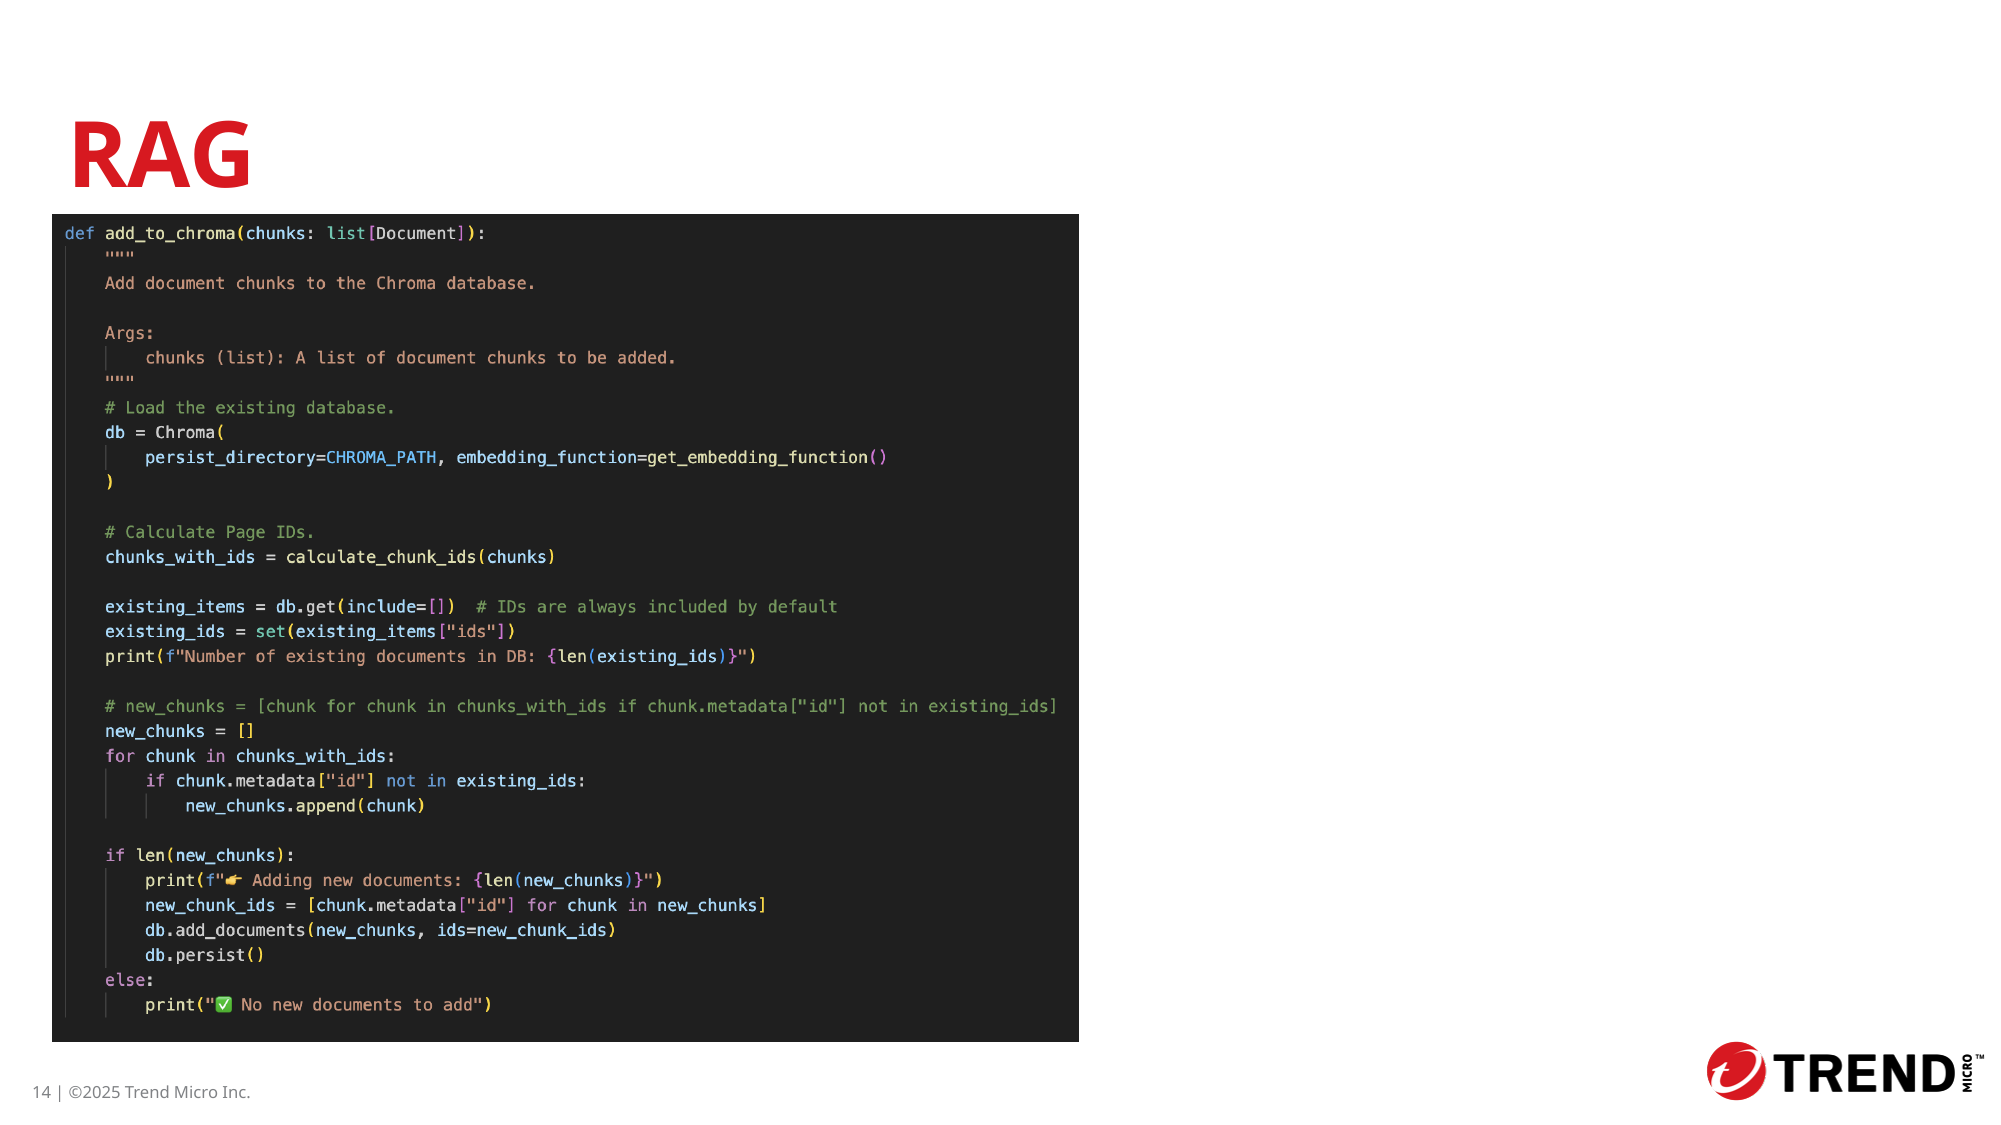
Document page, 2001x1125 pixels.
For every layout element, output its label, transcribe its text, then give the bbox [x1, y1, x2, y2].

picture [52, 214, 1079, 1042]
title RAG [52, 88, 1949, 215]
picture [1673, 1017, 2001, 1125]
